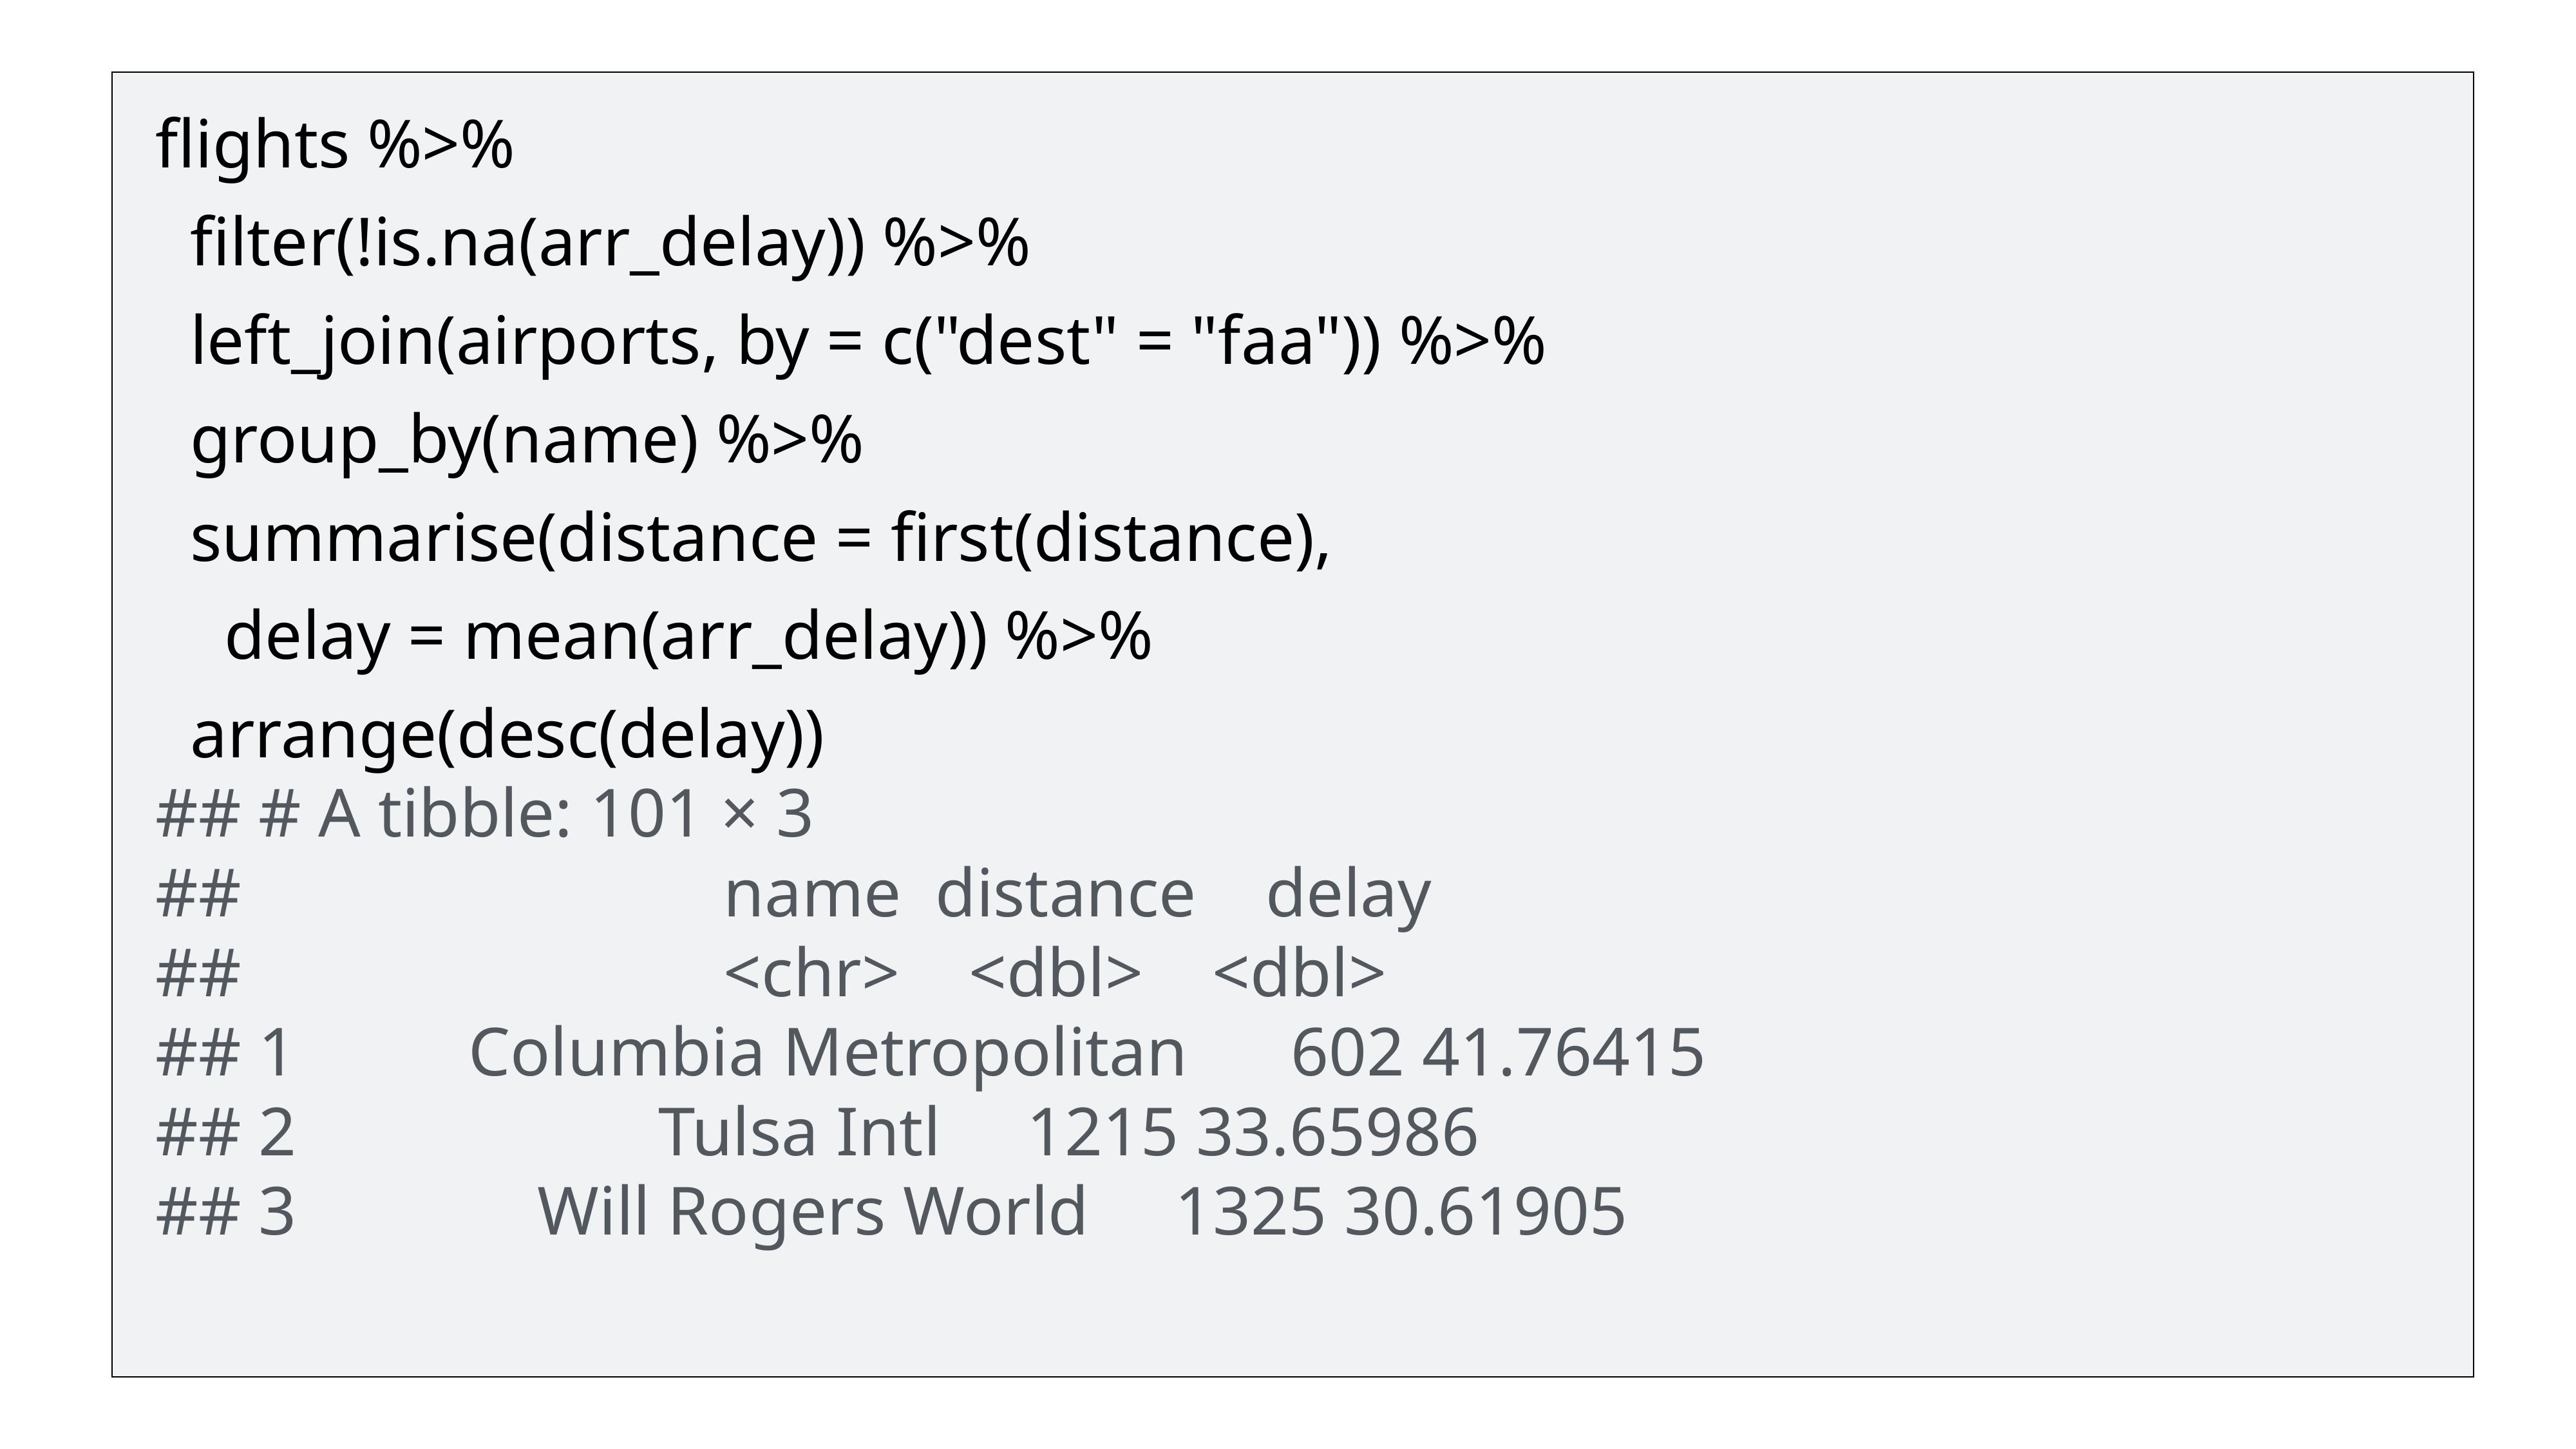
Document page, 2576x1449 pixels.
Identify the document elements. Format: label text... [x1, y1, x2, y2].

text_box [112, 71, 2474, 1378]
text_box flights %>% filter(!is.na(arr_delay)) %>% left_join(airports, by = c("dest" = "faa")) %>% group_by(name) %>% summarise(distance = first(distance), delay = mean(arr_delay)) %>% arrange(desc(delay)) ## # A tibble: 101 × 3 ## name distance delay ## <chr> <dbl> <dbl> ## 1 Columbia Metropolitan 602 41.76415 ## 2 Tulsa Intl 1215 33.65986 ## 3 Will Rogers World 1325 30.61905 [150, 95, 2496, 1381]
